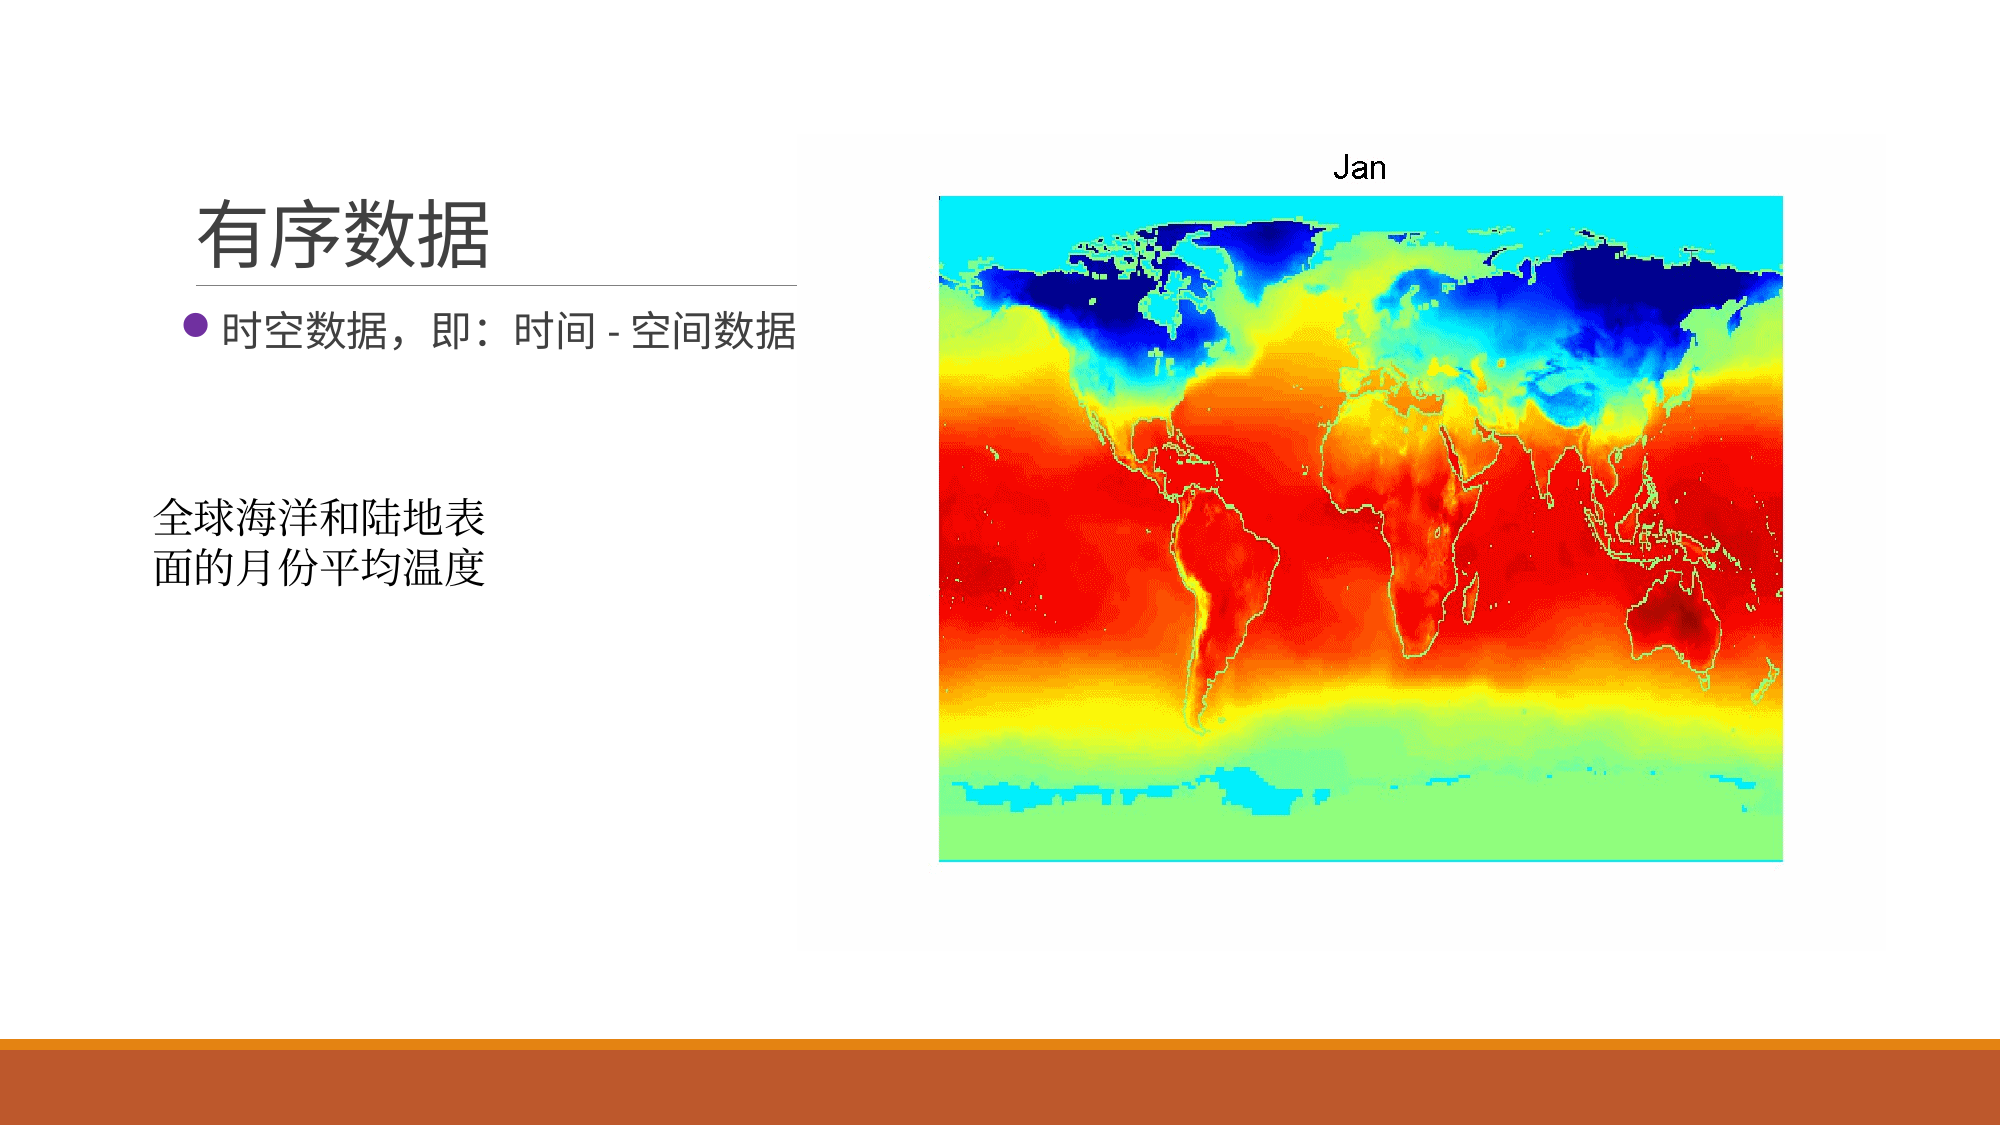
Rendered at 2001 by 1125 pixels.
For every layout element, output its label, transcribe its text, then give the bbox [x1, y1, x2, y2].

list 时空数据，即：时间-空间数据 [180, 302, 1830, 963]
text_box 全球海洋和陆地表面的月份平均温度 [137, 484, 513, 600]
picture [797, 134, 1886, 952]
title 有序数据 [180, 47, 1830, 285]
